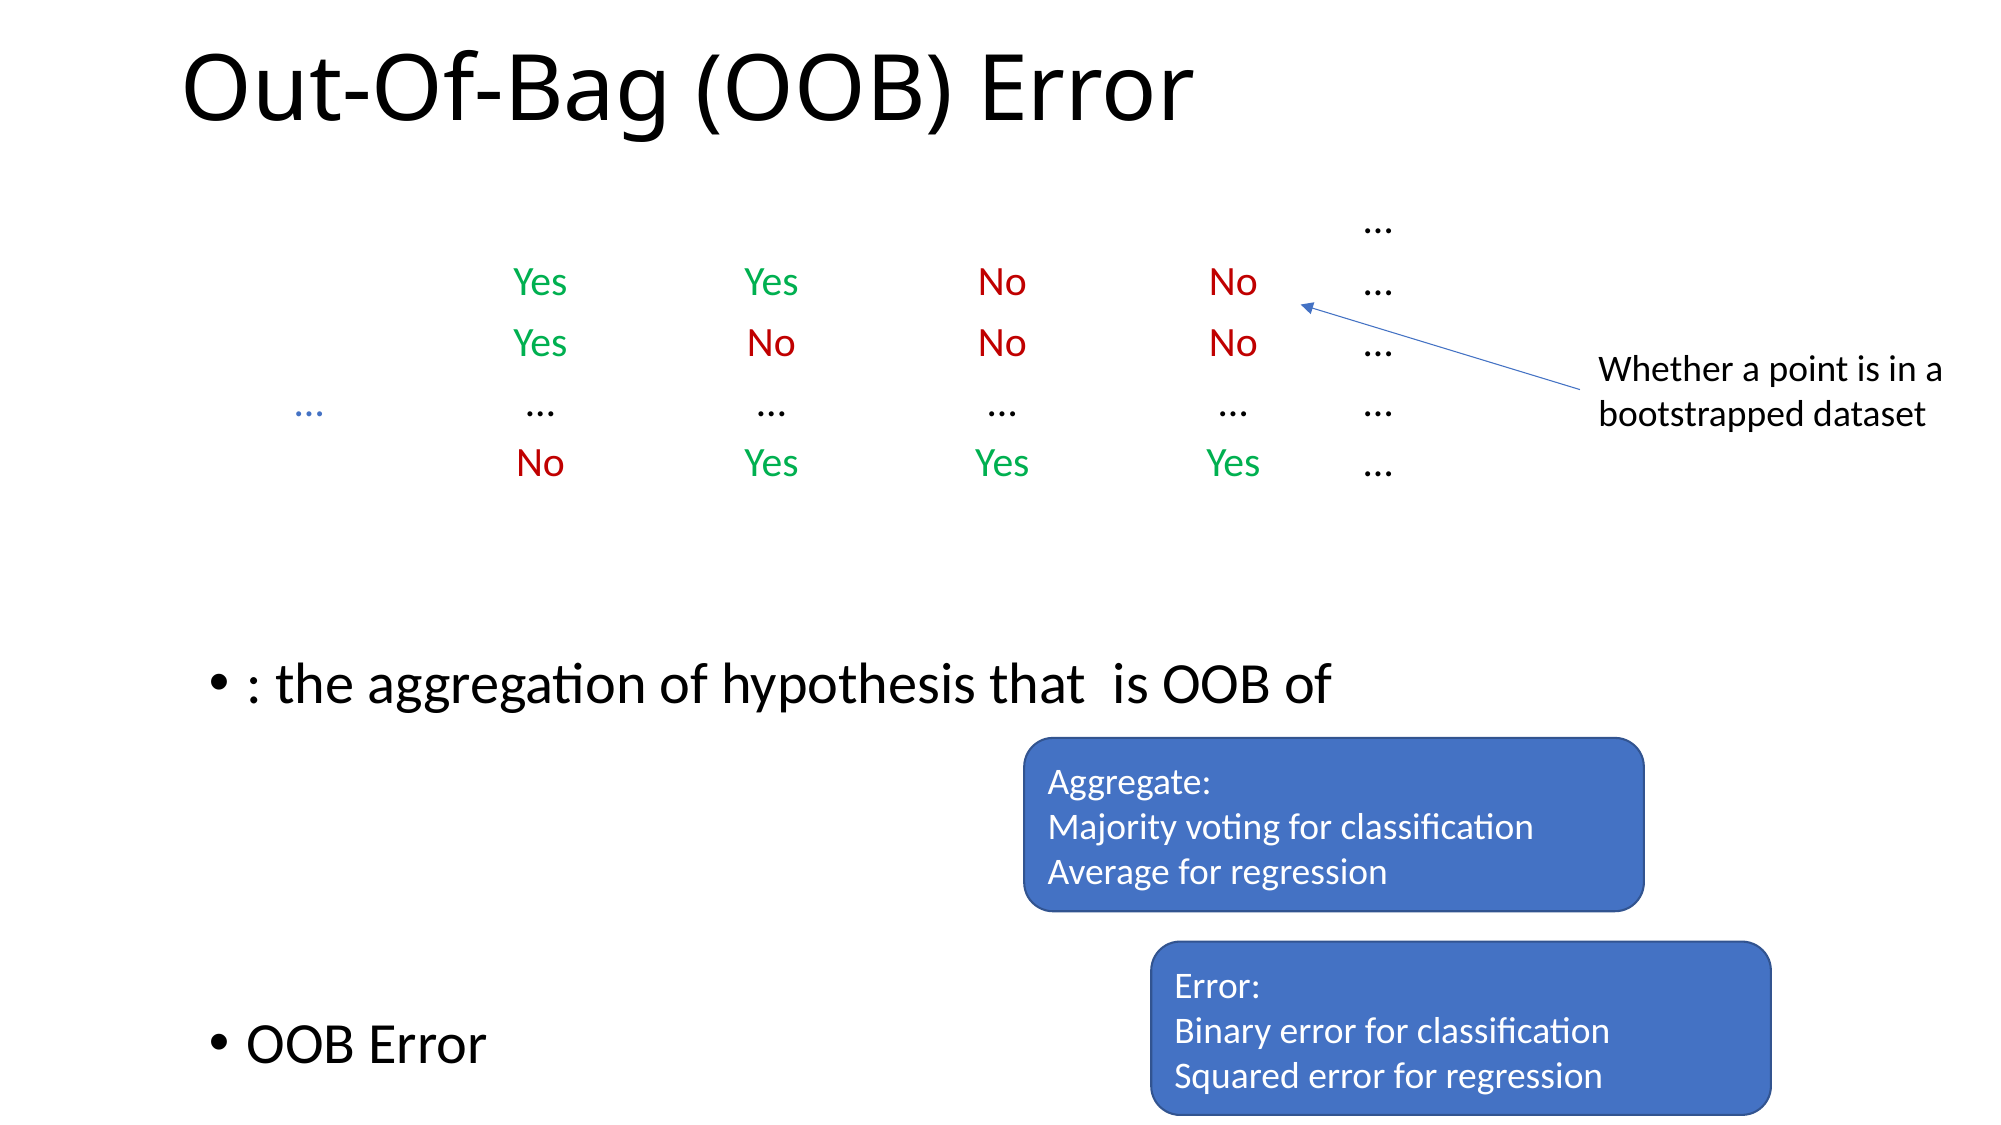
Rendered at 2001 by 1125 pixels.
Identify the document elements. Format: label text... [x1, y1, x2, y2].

text_box Whether a point is in a bootstrapped dataset [1583, 336, 2000, 442]
text_box Aggregate: Majority voting for classification Average for regression [1023, 736, 1645, 913]
text_box Error: Binary error for classification Squared error for regression [1150, 940, 1772, 1116]
title Out-Of-Bag (OOB) Error [165, 0, 1891, 200]
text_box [1300, 304, 1580, 390]
